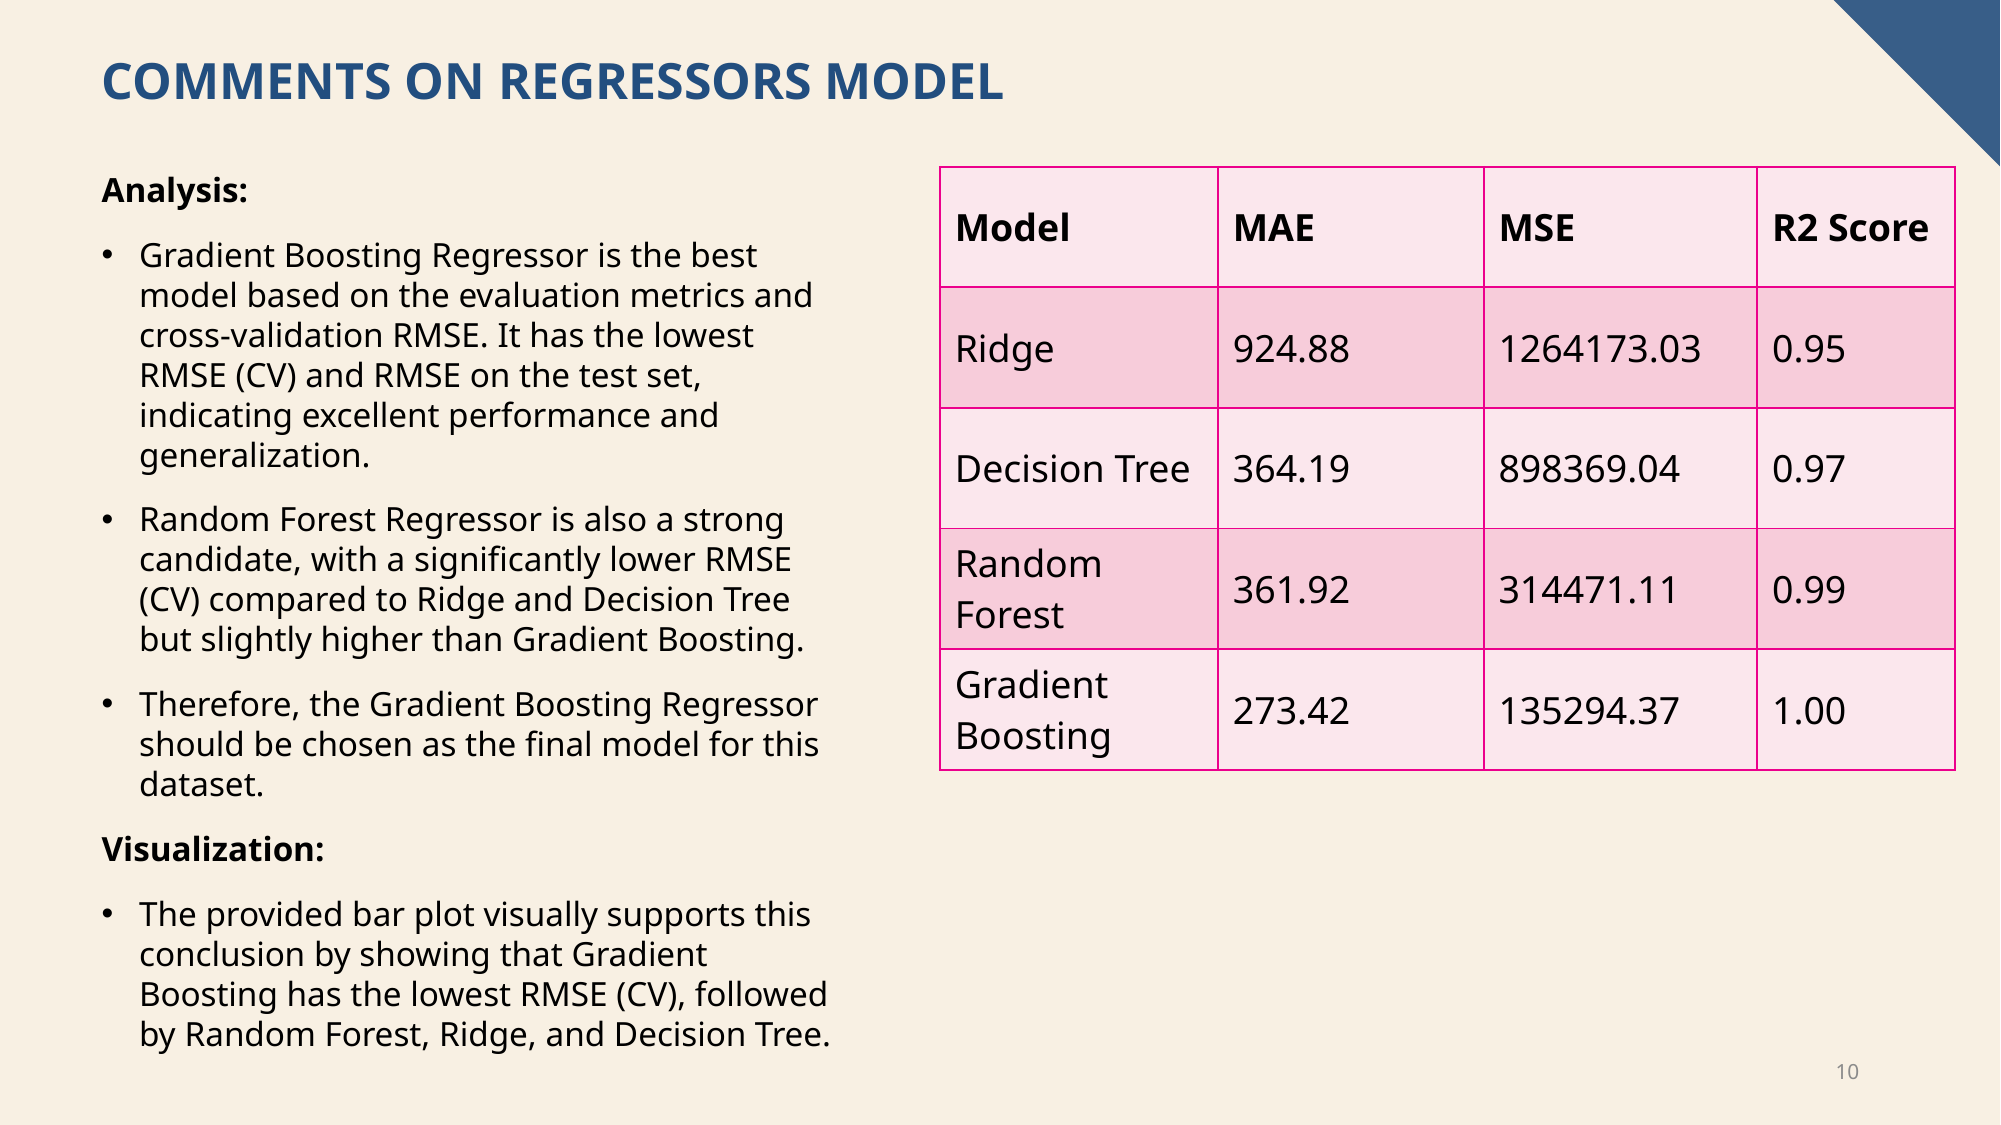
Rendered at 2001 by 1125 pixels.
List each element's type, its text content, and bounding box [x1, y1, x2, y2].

table_cell 1264173.03​ [1485, 288, 1756, 407]
title Comments on Regressors Model [86, 49, 1837, 163]
table_cell Random Forest [941, 529, 1217, 648]
table_cell 273.42 [1219, 650, 1483, 769]
table_header R2 Score​ [1758, 168, 1954, 286]
table_header Model​ [941, 168, 1217, 286]
table_cell 0.99​ [1758, 529, 1954, 648]
table_cell 924.88 [1219, 288, 1483, 407]
table_cell Decision Tree [941, 409, 1217, 528]
table_header MSE​ [1485, 168, 1756, 286]
table_header MAE [1219, 168, 1483, 286]
table_cell 314471.11​ [1485, 529, 1756, 648]
table_cell 0.95 [1758, 288, 1954, 407]
table_cell 0.97​ [1758, 409, 1954, 528]
table_cell 361.92 [1219, 529, 1483, 648]
table_cell 364.19​ [1219, 409, 1483, 528]
table_cell Ridge [941, 288, 1217, 407]
table_cell 135294.37 [1485, 650, 1756, 769]
table_cell Gradient Boosting [941, 650, 1217, 769]
table_cell 1.00​ [1758, 650, 1954, 769]
table_cell 898369.04​ [1485, 409, 1756, 528]
slide_number 10 [1799, 1042, 1875, 1103]
list Analysis: Gradient Boosting Regressor is the best model based on the evaluation metrics and cross-validation RMSE. It has the lowest RMSE (CV) and RMSE on the test set, indicating excellent performance and generalization. Random Forest Regressor is also a strong candidate, with a significantly lower RMSE (CV) compared to Ridge and Decision Tree but slightly higher than Gradient Boosting. Therefore, the Gradient Boosting Regressor should be chosen as the final model for this dataset. Visualization: The provided bar plot visually supports this conclusion by showing that Gradient Boosting has the lowest RMSE (CV), followed by Random Forest, Ridge, and Decision Tree. [86, 161, 866, 1043]
